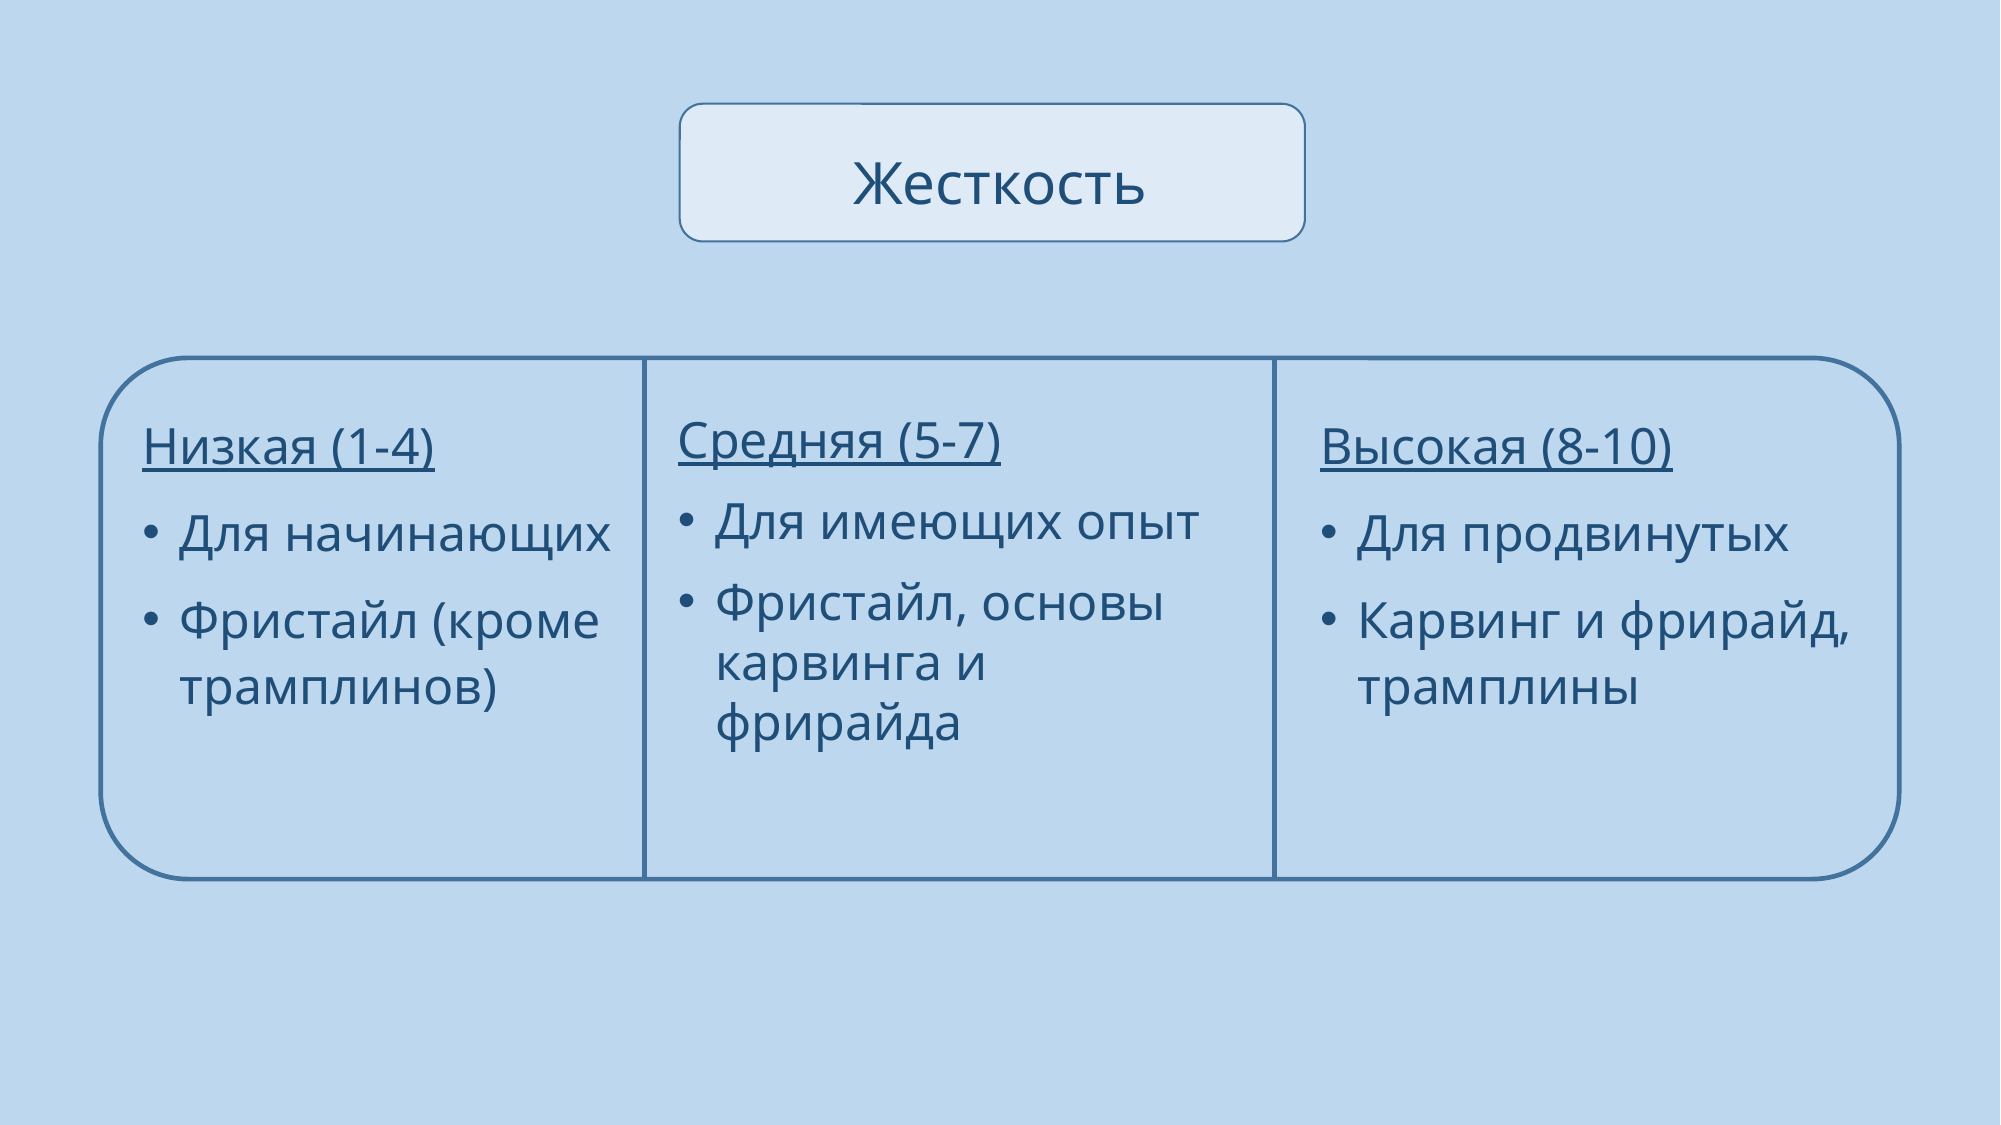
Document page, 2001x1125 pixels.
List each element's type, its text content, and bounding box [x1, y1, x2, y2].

text_box Высокая (8-10) Для продвинутых Карвинг и фрирайд, трамплины [1304, 401, 1900, 866]
text_box [99, 356, 1889, 881]
text_box [644, 357, 1275, 880]
text_box Низкая (1-4) Для начинающих Фристайл (кроме трамплинов) [127, 401, 644, 781]
text_box [678, 102, 1306, 146]
title Жесткость [137, 146, 1863, 304]
